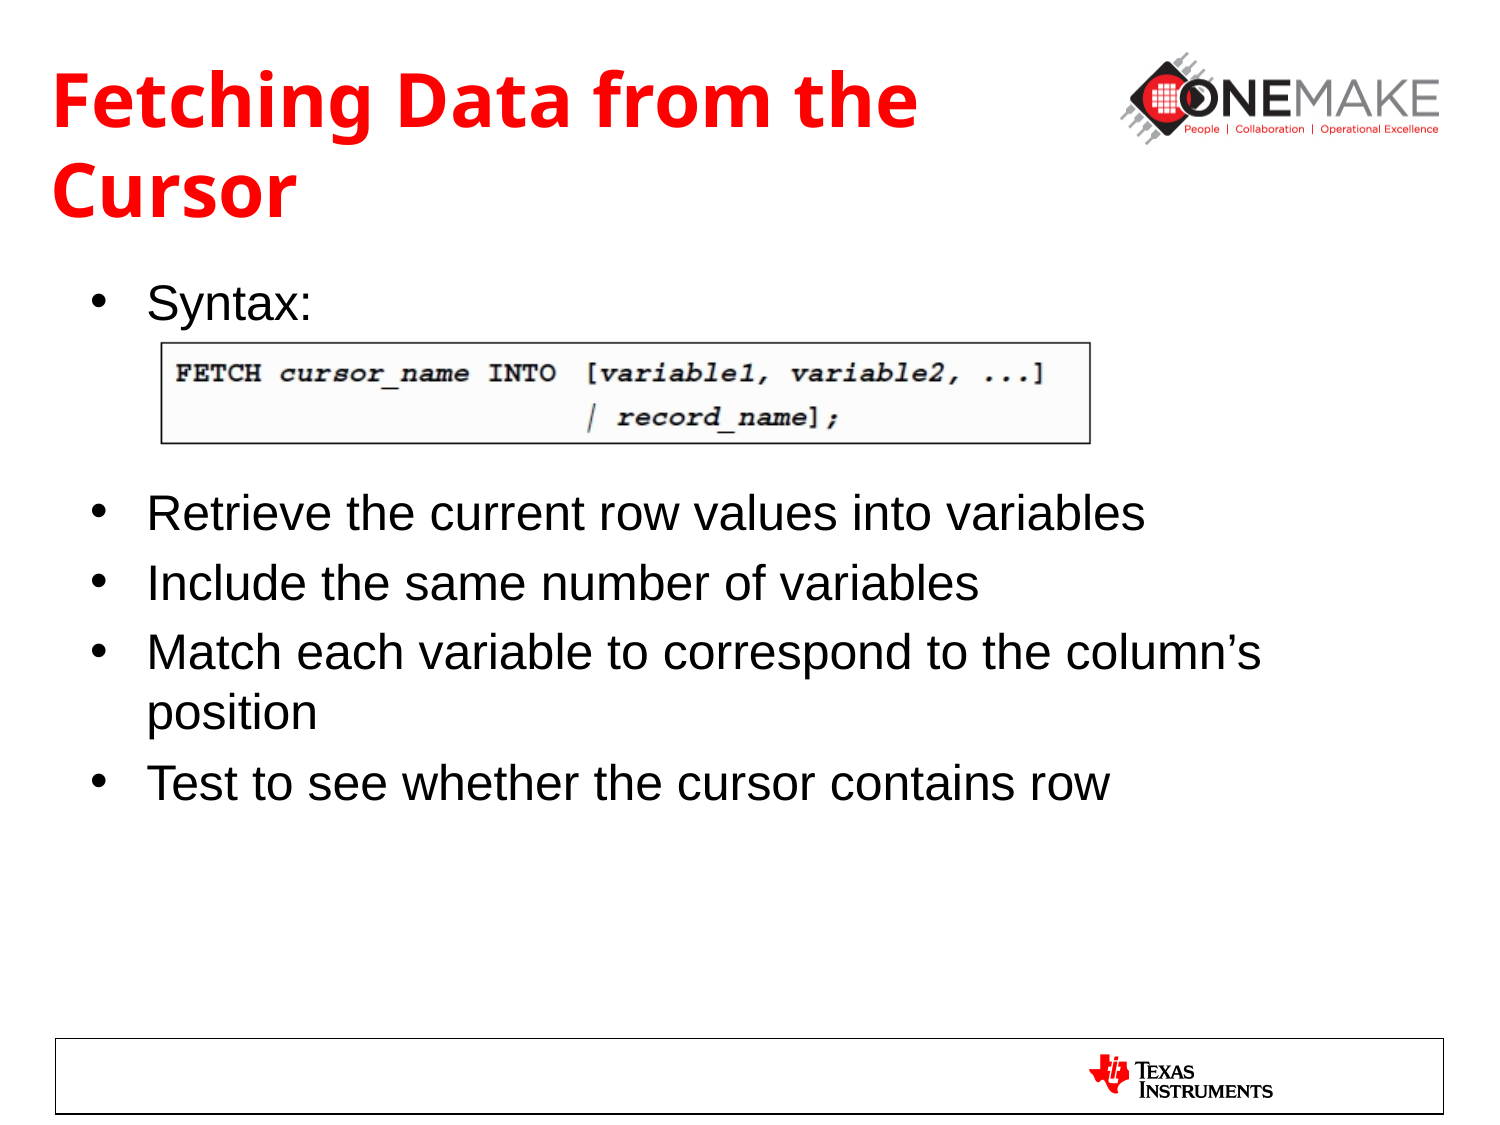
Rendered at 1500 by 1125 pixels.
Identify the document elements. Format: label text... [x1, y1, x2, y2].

title Fetching Data from the Cursor [35, 45, 1102, 233]
picture [149, 333, 1102, 458]
picture [1087, 1052, 1274, 1099]
picture [1120, 52, 1439, 145]
list Syntax: Retrieve the current row values into variables Include the same number of variables Match each variable to correspond to the column’s position Test to see whether the cursor contains row [75, 262, 1423, 980]
